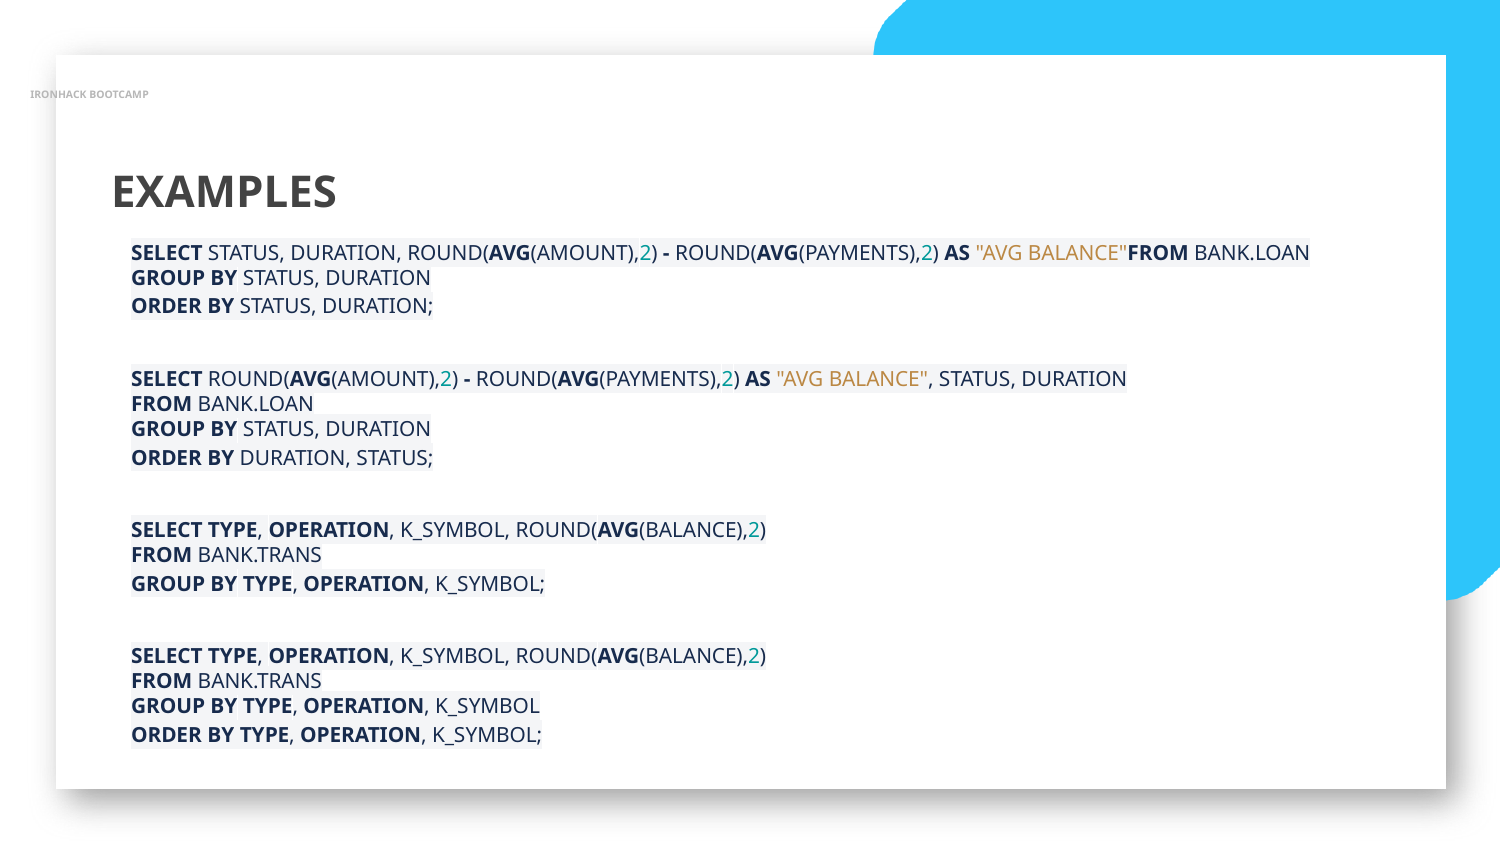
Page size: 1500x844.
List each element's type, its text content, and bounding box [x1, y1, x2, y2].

text_box SELECT STATUS, DURATION, ROUND(AVG(AMOUNT),2) - ROUND(AVG(PAYMENTS),2) AS "AVG BALANCE"FROM BANK.LOAN GROUP BY STATUS, DURATION ORDER BY STATUS, DURATION; SELECT ROUND(AVG(AMOUNT),2) - ROUND(AVG(PAYMENTS),2) AS "AVG BALANCE", STATUS, DURATION FROM BANK.LOAN GROUP BY STATUS, DURATION ORDER BY DURATION, STATUS; SELECT TYPE, OPERATION, K_SYMBOL, ROUND(AVG(BALANCE),2) FROM BANK.TRANS GROUP BY TYPE, OPERATION, K_SYMBOL; SELECT TYPE, OPERATION, K_SYMBOL, ROUND(AVG(BALANCE),2) FROM BANK.TRANS GROUP BY TYPE, OPERATION, K_SYMBOL ORDER BY TYPE, OPERATION, K_SYMBOL; [115, 224, 1389, 708]
picture [0, 0, 1500, 844]
text_box EXAMPLES [96, 149, 1417, 266]
text_box IRONHACK BOOTCAMP [15, 71, 354, 108]
